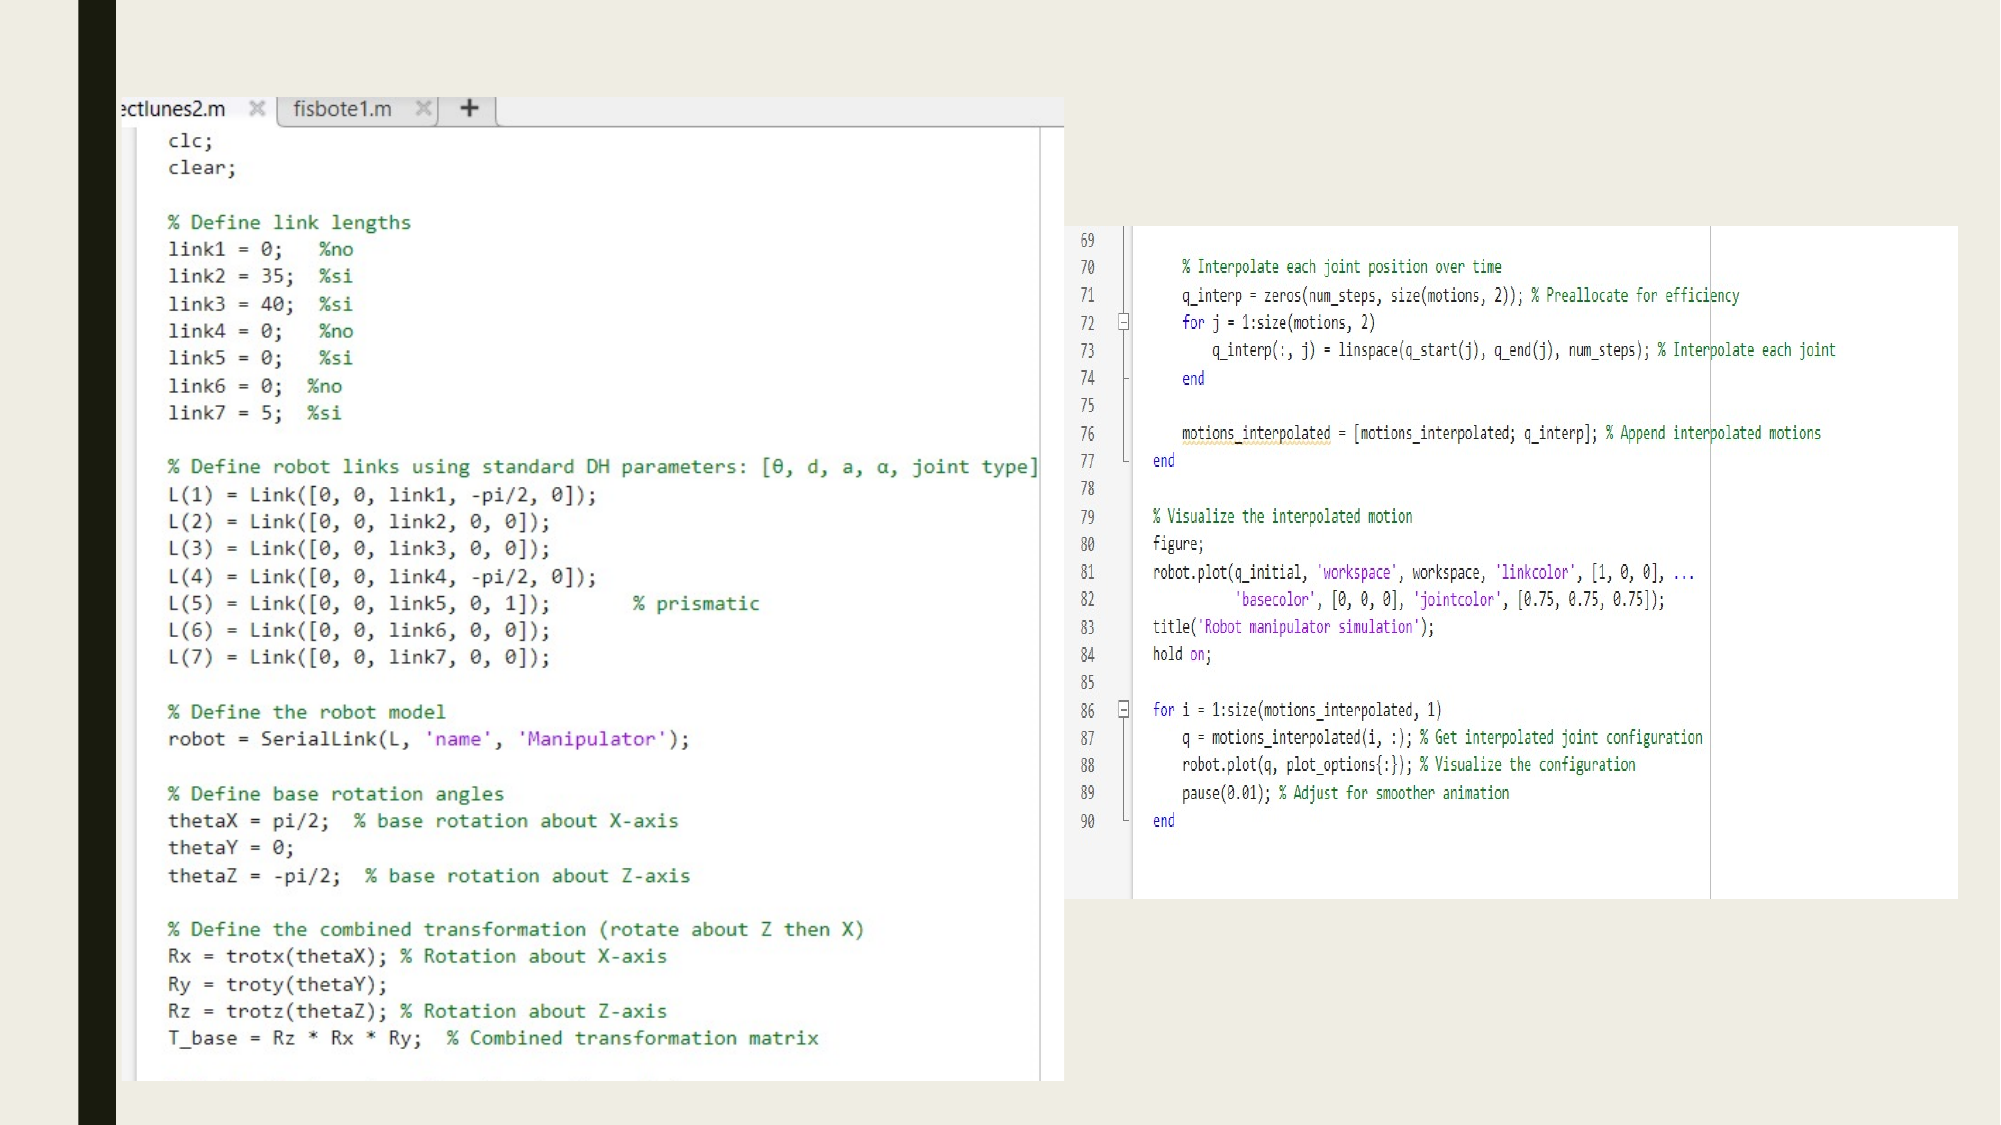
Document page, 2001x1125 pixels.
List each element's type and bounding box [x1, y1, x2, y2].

picture [121, 97, 1958, 1081]
